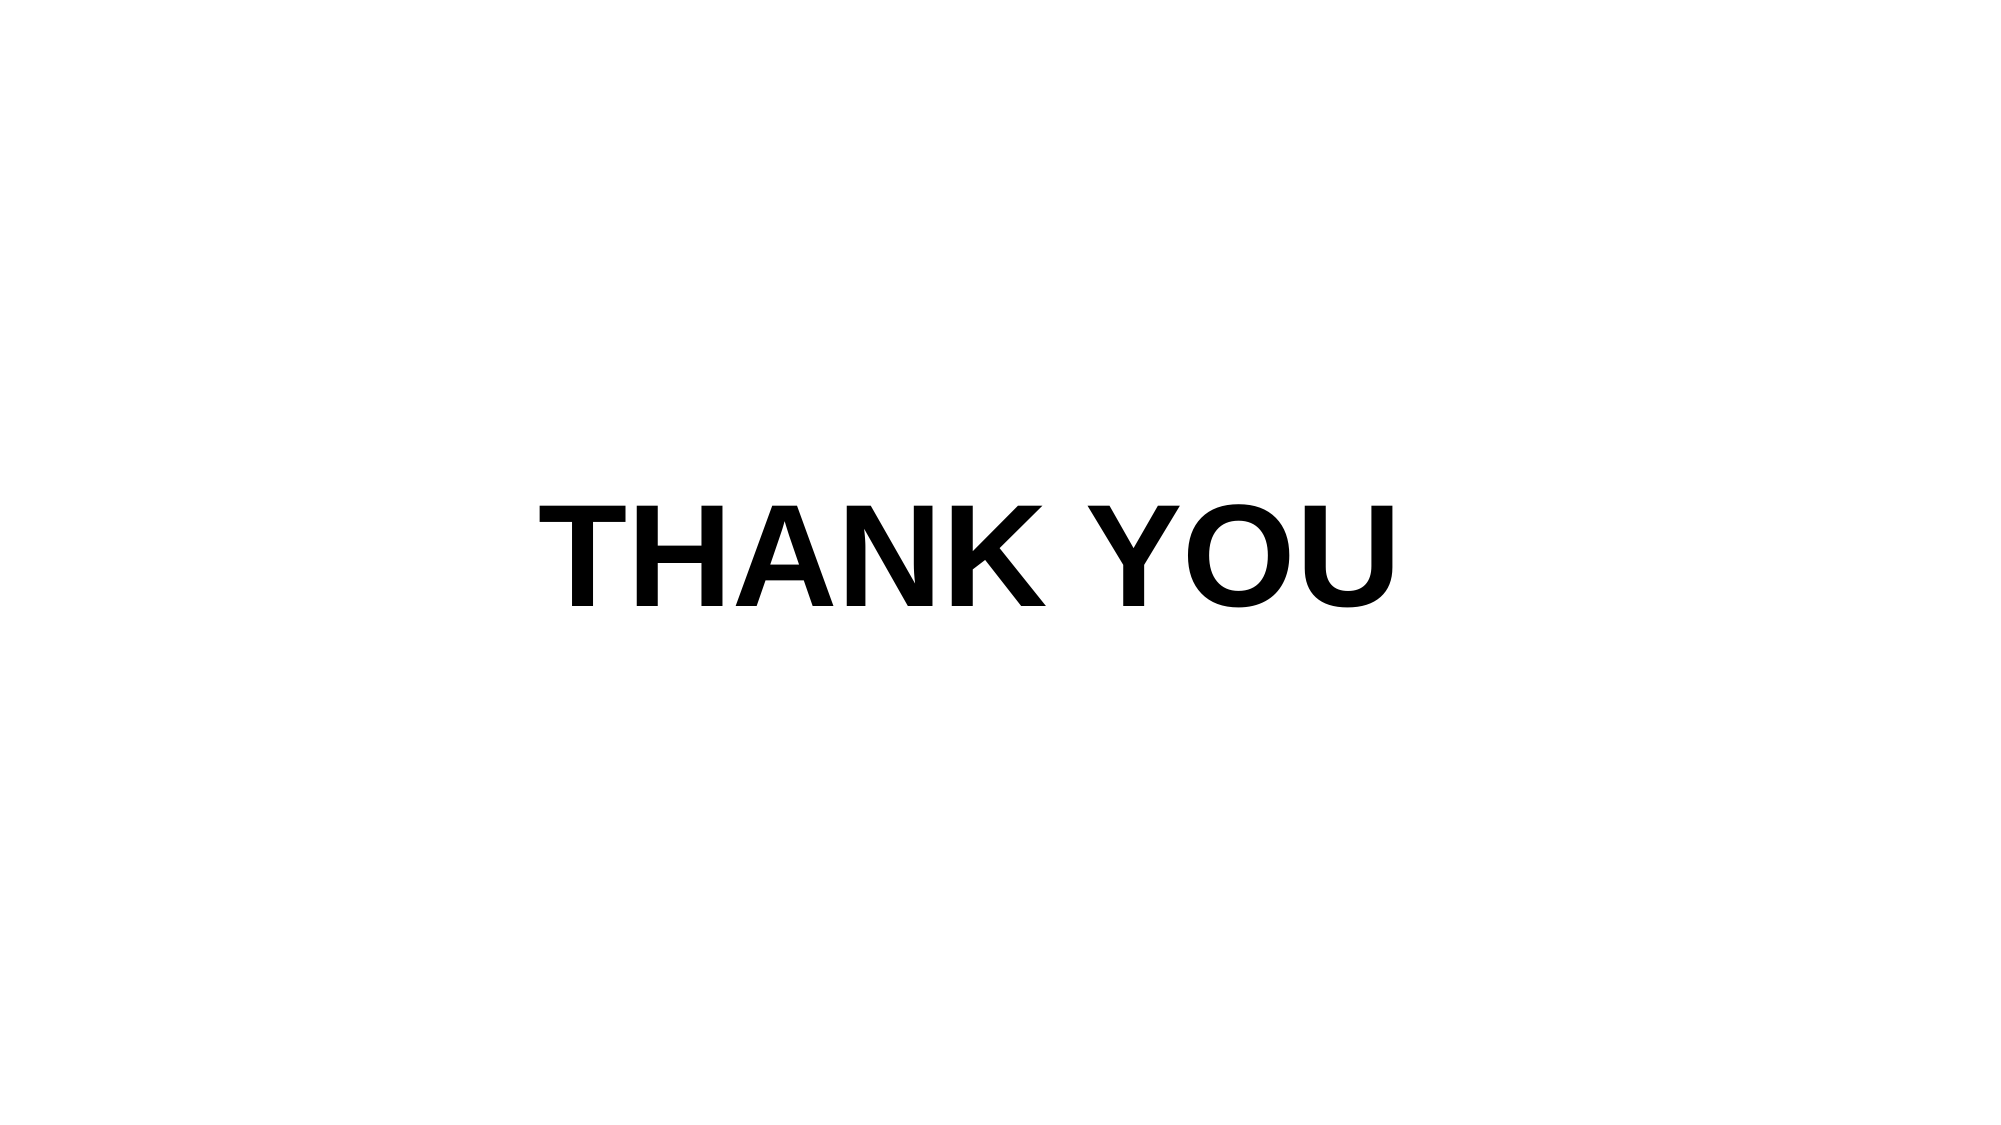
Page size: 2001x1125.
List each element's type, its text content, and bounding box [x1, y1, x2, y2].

title THANK YOU [523, 382, 2000, 737]
